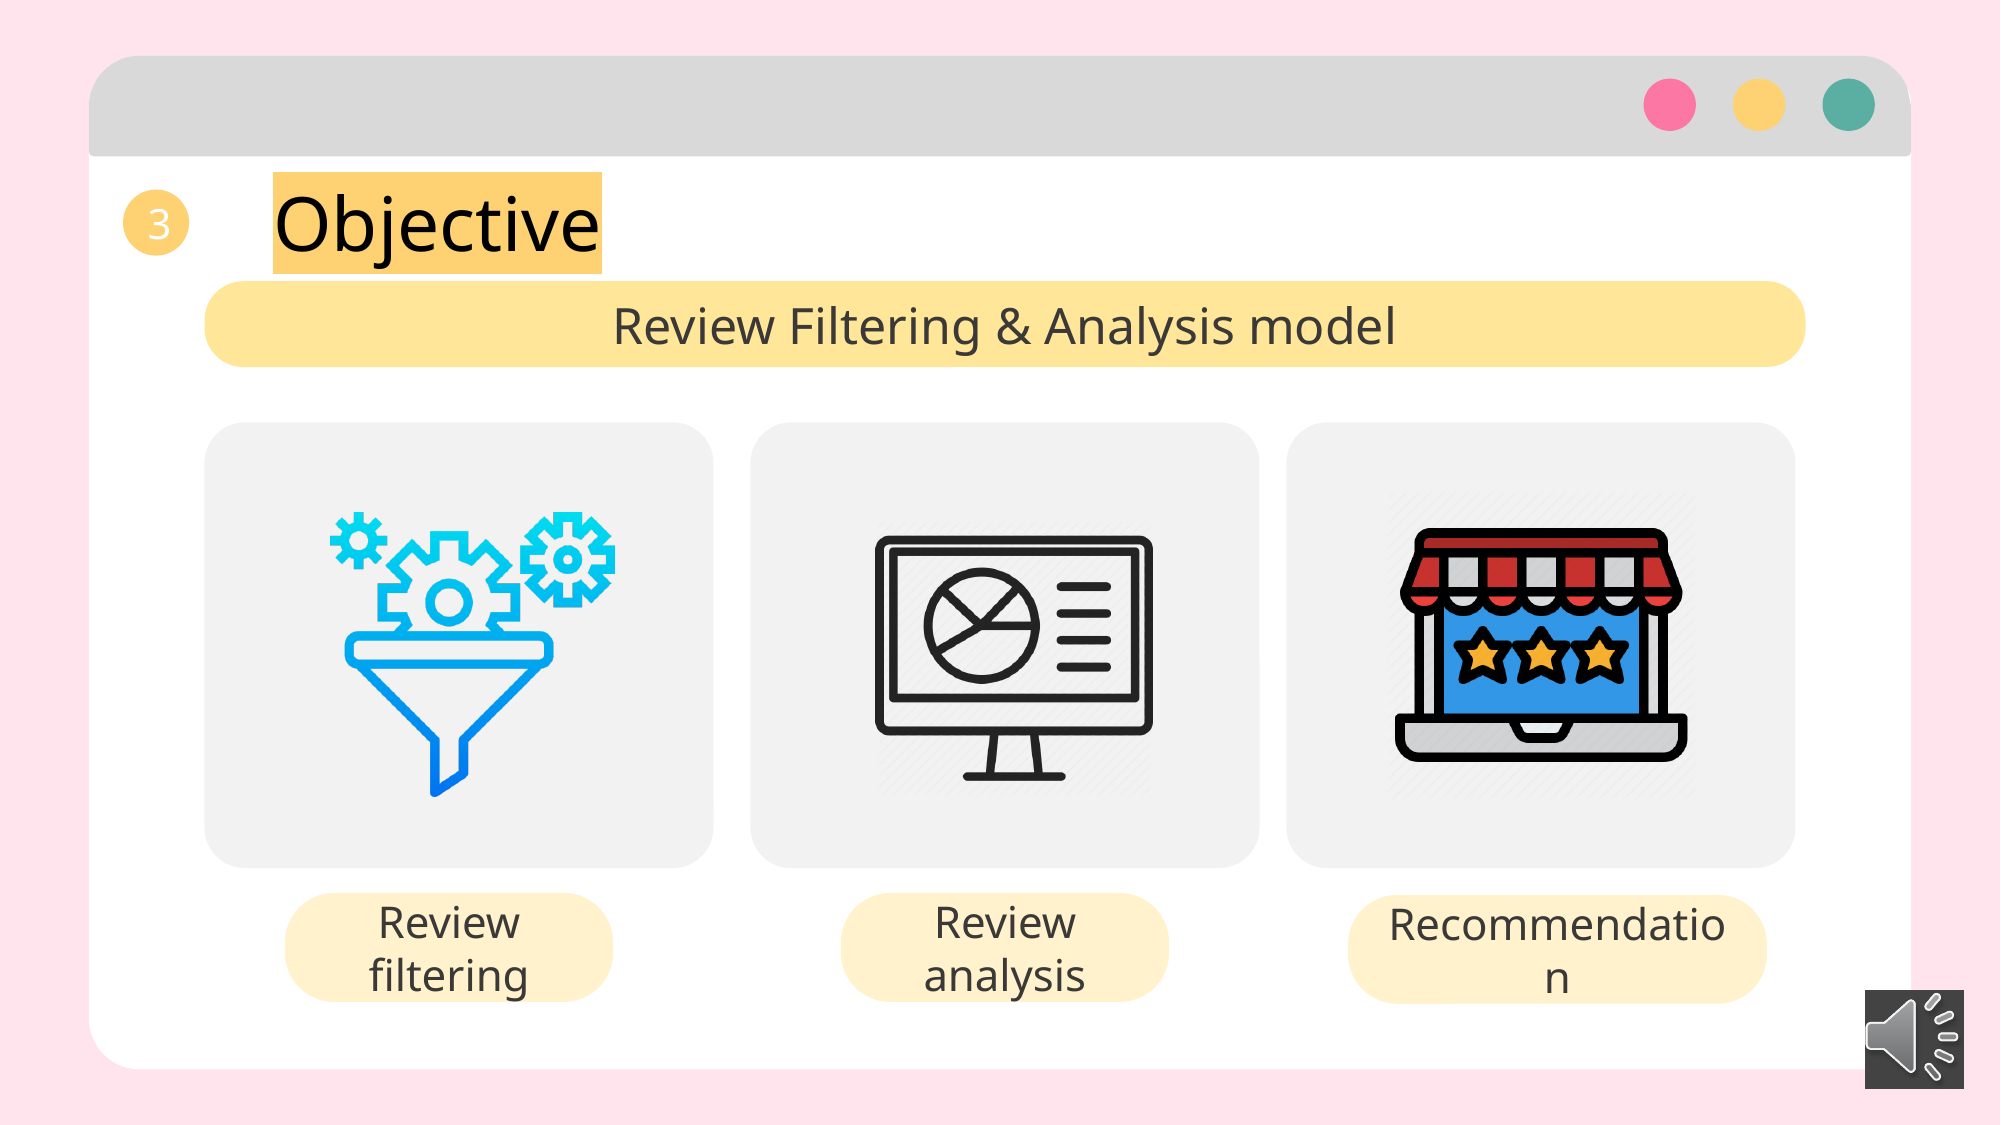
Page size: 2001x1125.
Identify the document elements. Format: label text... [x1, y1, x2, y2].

picture [1864, 989, 1965, 1090]
text_box [87, 153, 1913, 1071]
text_box Review Filtering & Analysis model [203, 280, 1807, 369]
text_box [87, 54, 1913, 158]
text_box [1821, 77, 1876, 132]
text_box Objective [258, 169, 617, 275]
text_box 3 [121, 188, 191, 257]
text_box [204, 422, 1796, 1004]
text_box [1731, 77, 1787, 132]
text_box [1642, 77, 1697, 132]
